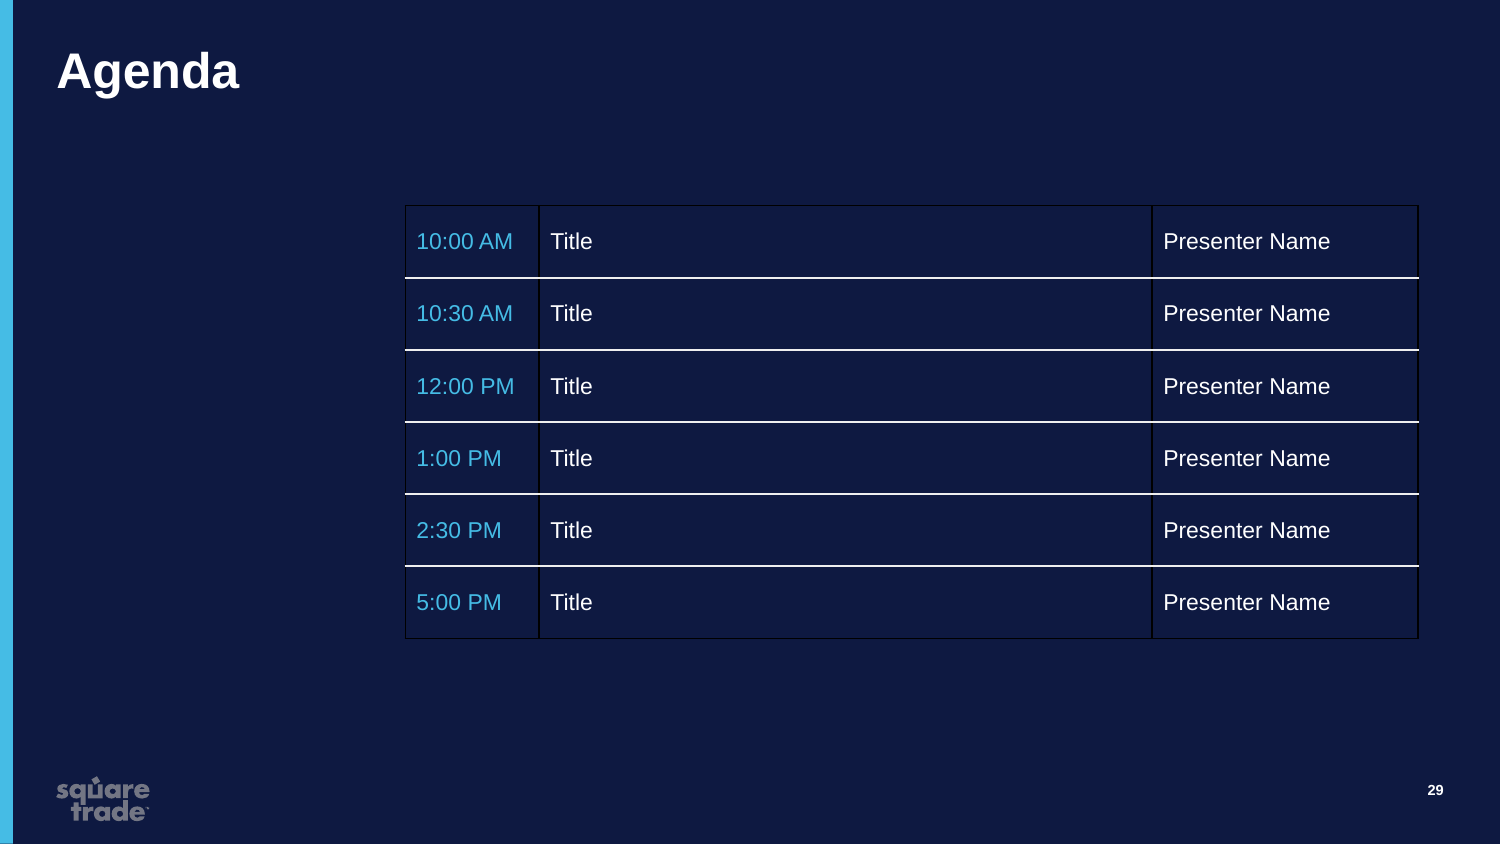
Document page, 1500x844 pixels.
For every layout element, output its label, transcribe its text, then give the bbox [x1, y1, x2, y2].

table_header 10:00 AM [406, 206, 538, 277]
table_cell Title [540, 351, 1151, 421]
table_cell 10:30 AM [406, 279, 538, 349]
title Agenda [56, 45, 1444, 120]
table_header Title [540, 206, 1151, 277]
table_cell Presenter Name [1153, 279, 1417, 349]
table_cell Presenter Name [1153, 567, 1417, 638]
table_cell Title [540, 495, 1151, 565]
table_header Presenter Name [1153, 206, 1417, 277]
slide_number 29 [1355, 776, 1444, 804]
table_cell Title [540, 423, 1151, 493]
table_cell Presenter Name [1153, 495, 1417, 565]
table_cell 5:00 PM [406, 567, 538, 638]
table_cell Title [540, 567, 1151, 638]
table_cell Presenter Name [1153, 423, 1417, 493]
table_cell 1:00 PM [406, 423, 538, 493]
table_cell Presenter Name [1153, 351, 1417, 421]
table_cell 2:30 PM [406, 495, 538, 565]
table_cell 12:00 PM [406, 351, 538, 421]
table_cell Title [540, 279, 1151, 349]
